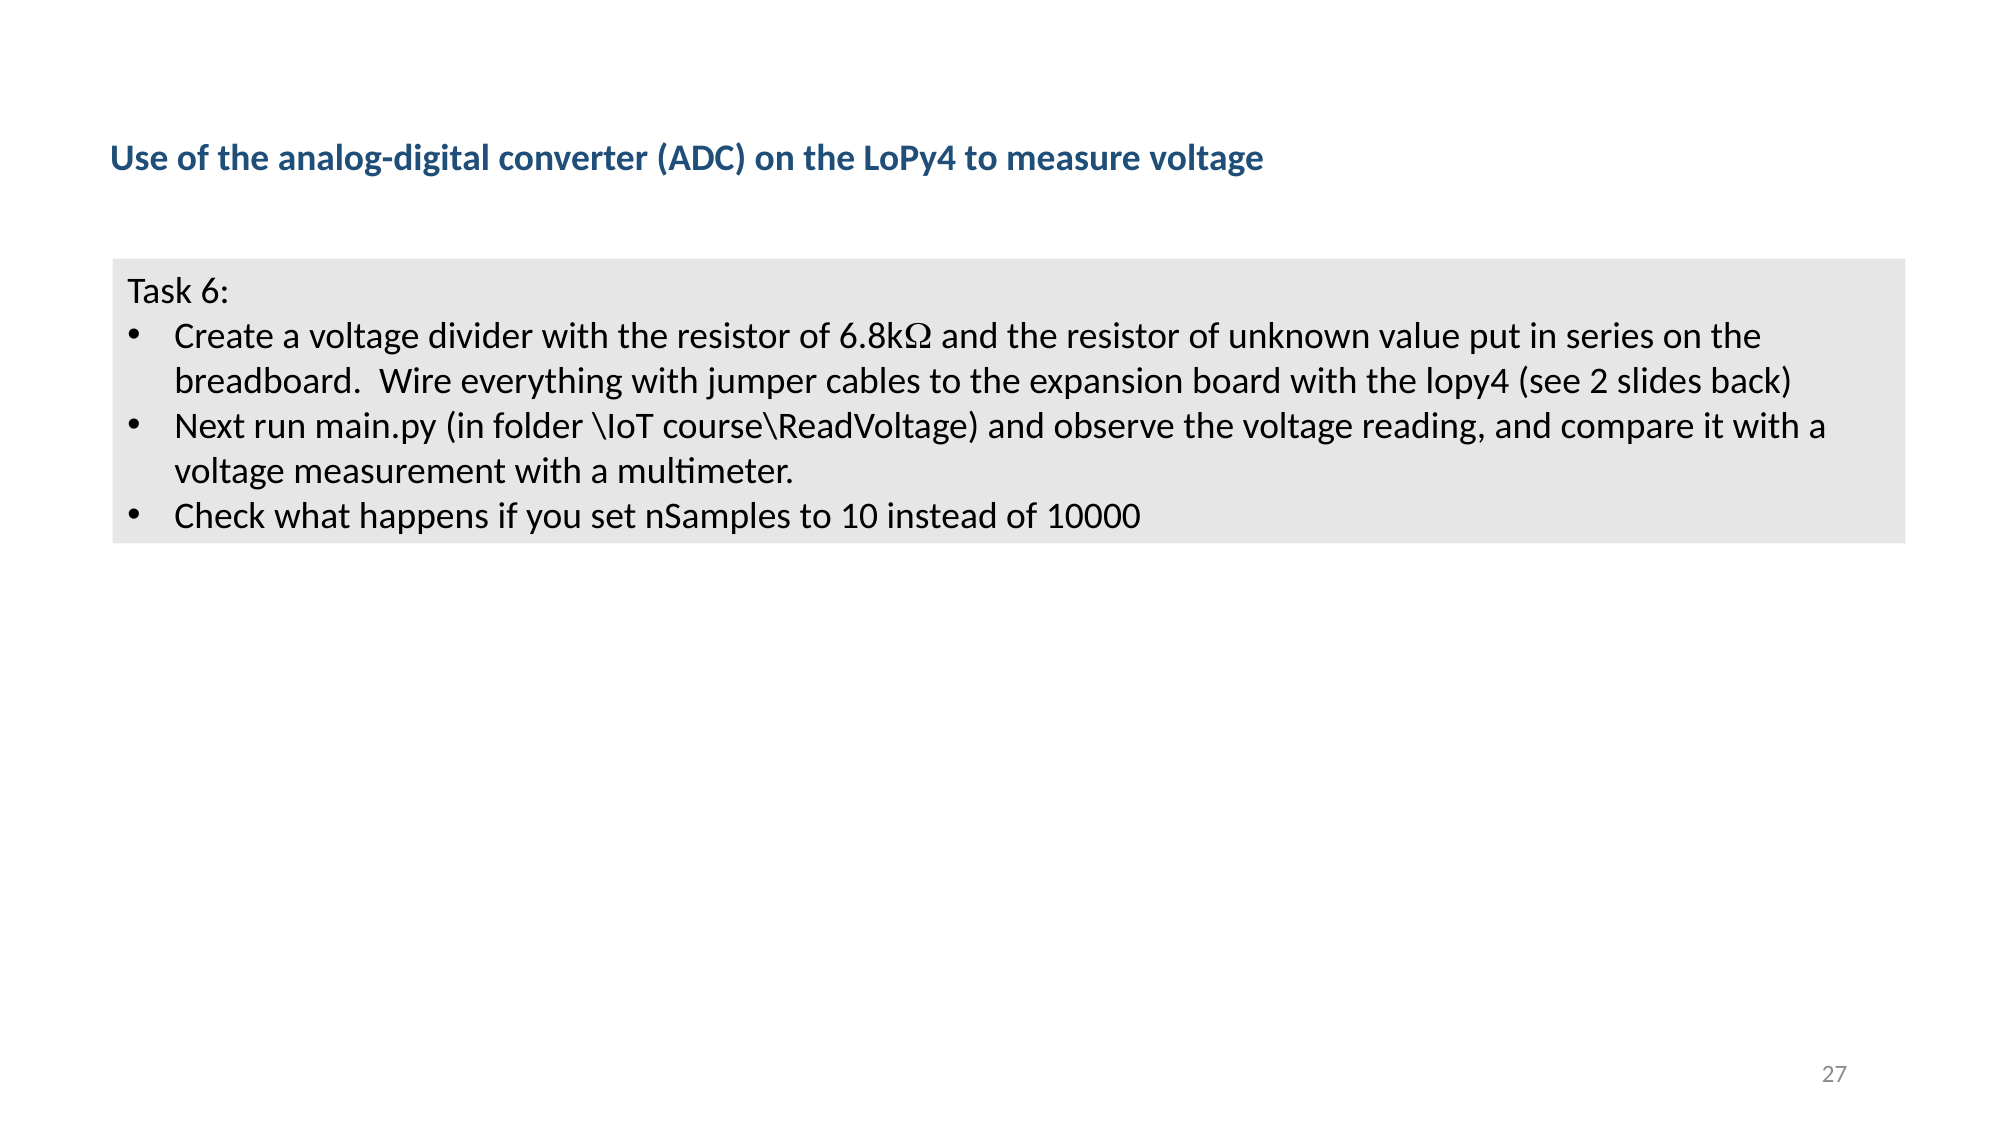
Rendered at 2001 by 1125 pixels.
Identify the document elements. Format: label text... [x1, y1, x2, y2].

slide_number 27 [1412, 1042, 1863, 1103]
text_box Use of the analog-digital converter (ADC) on the LoPy4 to measure voltage [95, 125, 1906, 186]
text_box Task 6: Create a voltage divider with the resistor of 6.8k and the resistor of unknown value put in series on the breadboard. Wire everything with jumper cables to the expansion board with the lopy4 (see 2 slides back) Next run main.py (in folder \IoT course\ReadVoltage) and observe the voltage reading, and compare it with a voltage measurement with a multimeter. Check what happens if you set nSamples to 10 instead of 10000 [112, 258, 1906, 544]
